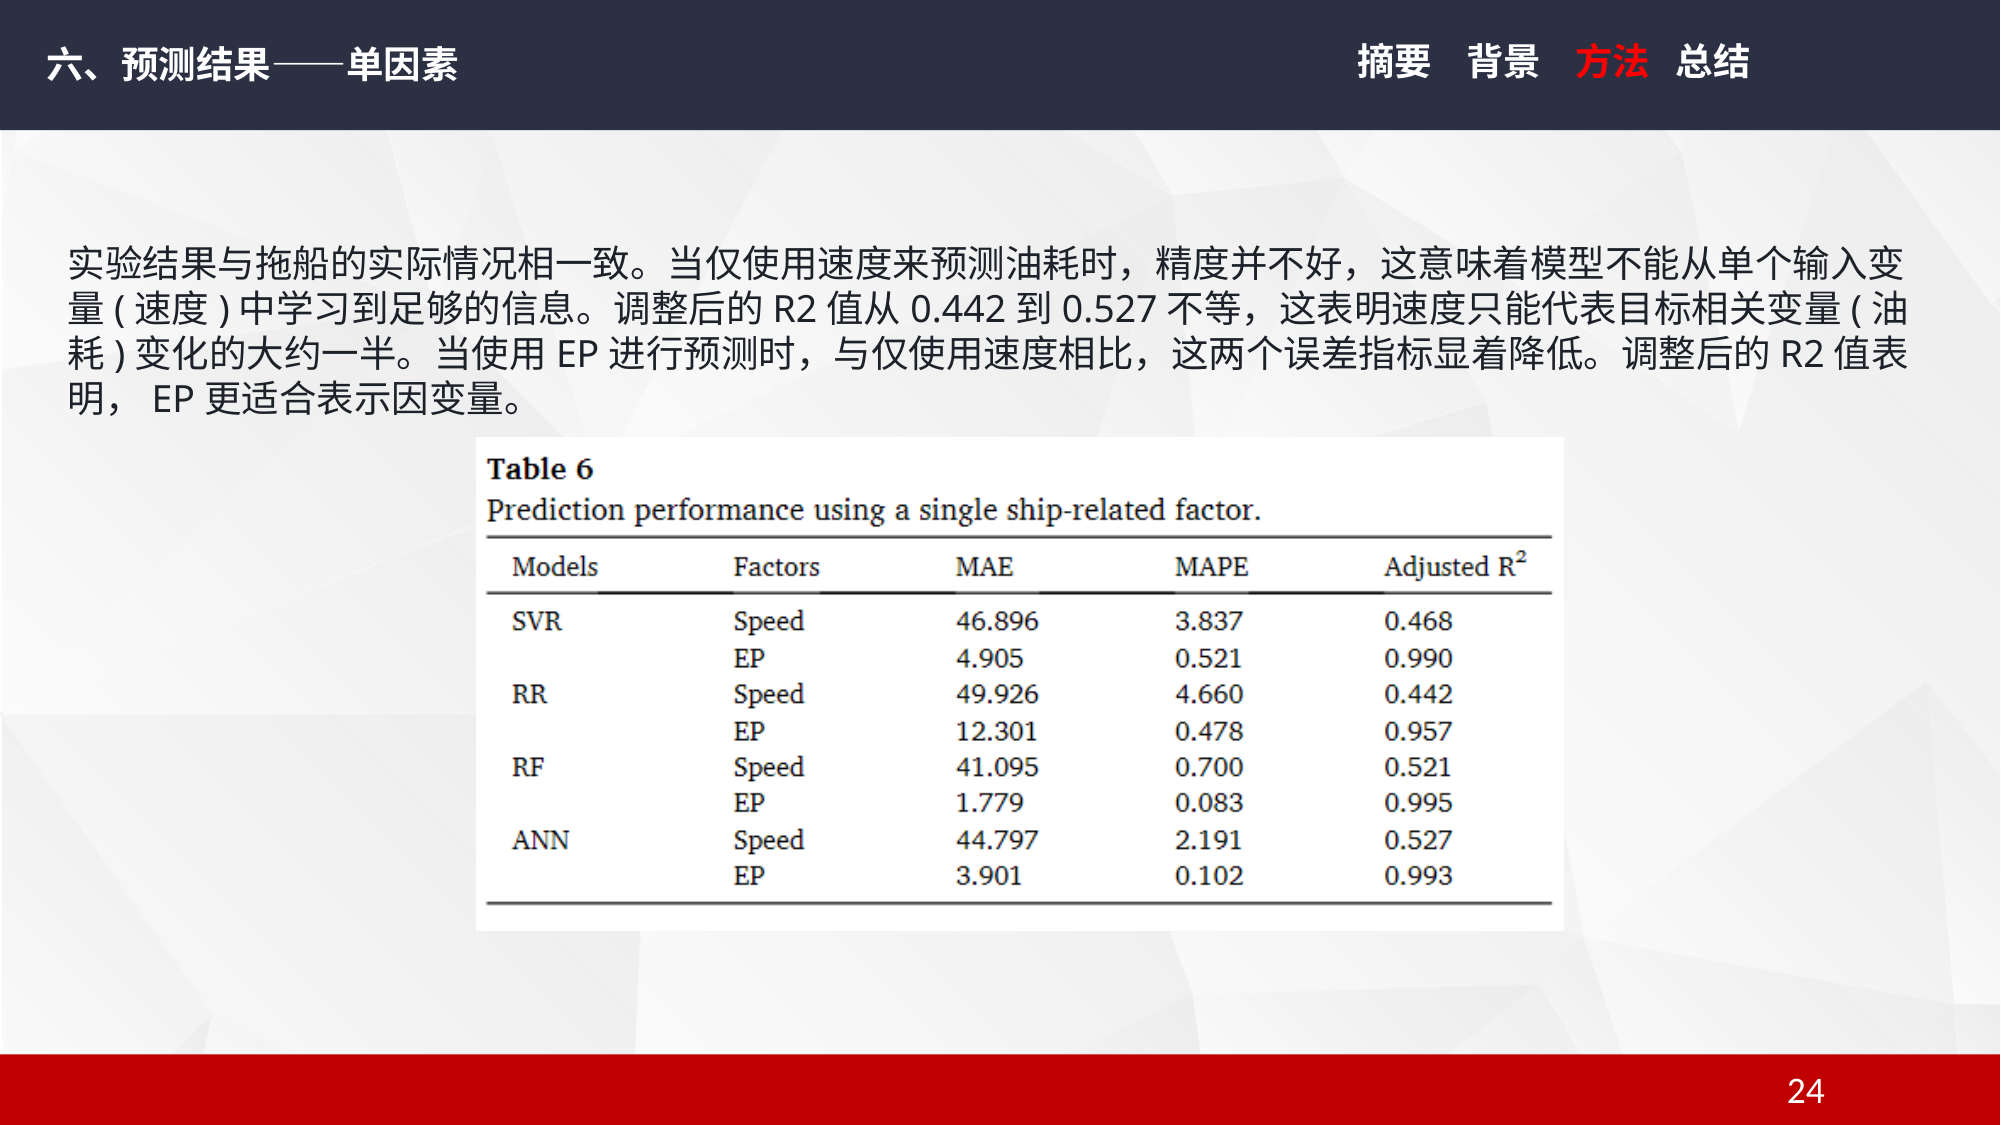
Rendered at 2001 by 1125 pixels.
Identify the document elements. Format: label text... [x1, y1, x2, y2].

picture [0, 0, 2001, 1125]
text_box 摘要 背景 方法 总结 [1342, 30, 1886, 91]
text_box 六、预测结果——单因素 [31, 33, 474, 94]
slide_number 24 [1389, 1058, 1840, 1119]
text_box 实验结果与拖船的实际情况相一致。当仅使用速度来预测油耗时，精度并不好，这意味着模型不能从单个输入变量(速度)中学习到足够的信息。调整后的R2值从0.442到0.527不等，这表明速度只能代表目标相关变量(油耗)变化的大约一半。当使用EP进行预测时，与仅使用速度相比，这两个误差指标显着降低。调整后的R2值表明，EP更适合表示因变量。 [52, 232, 1947, 427]
